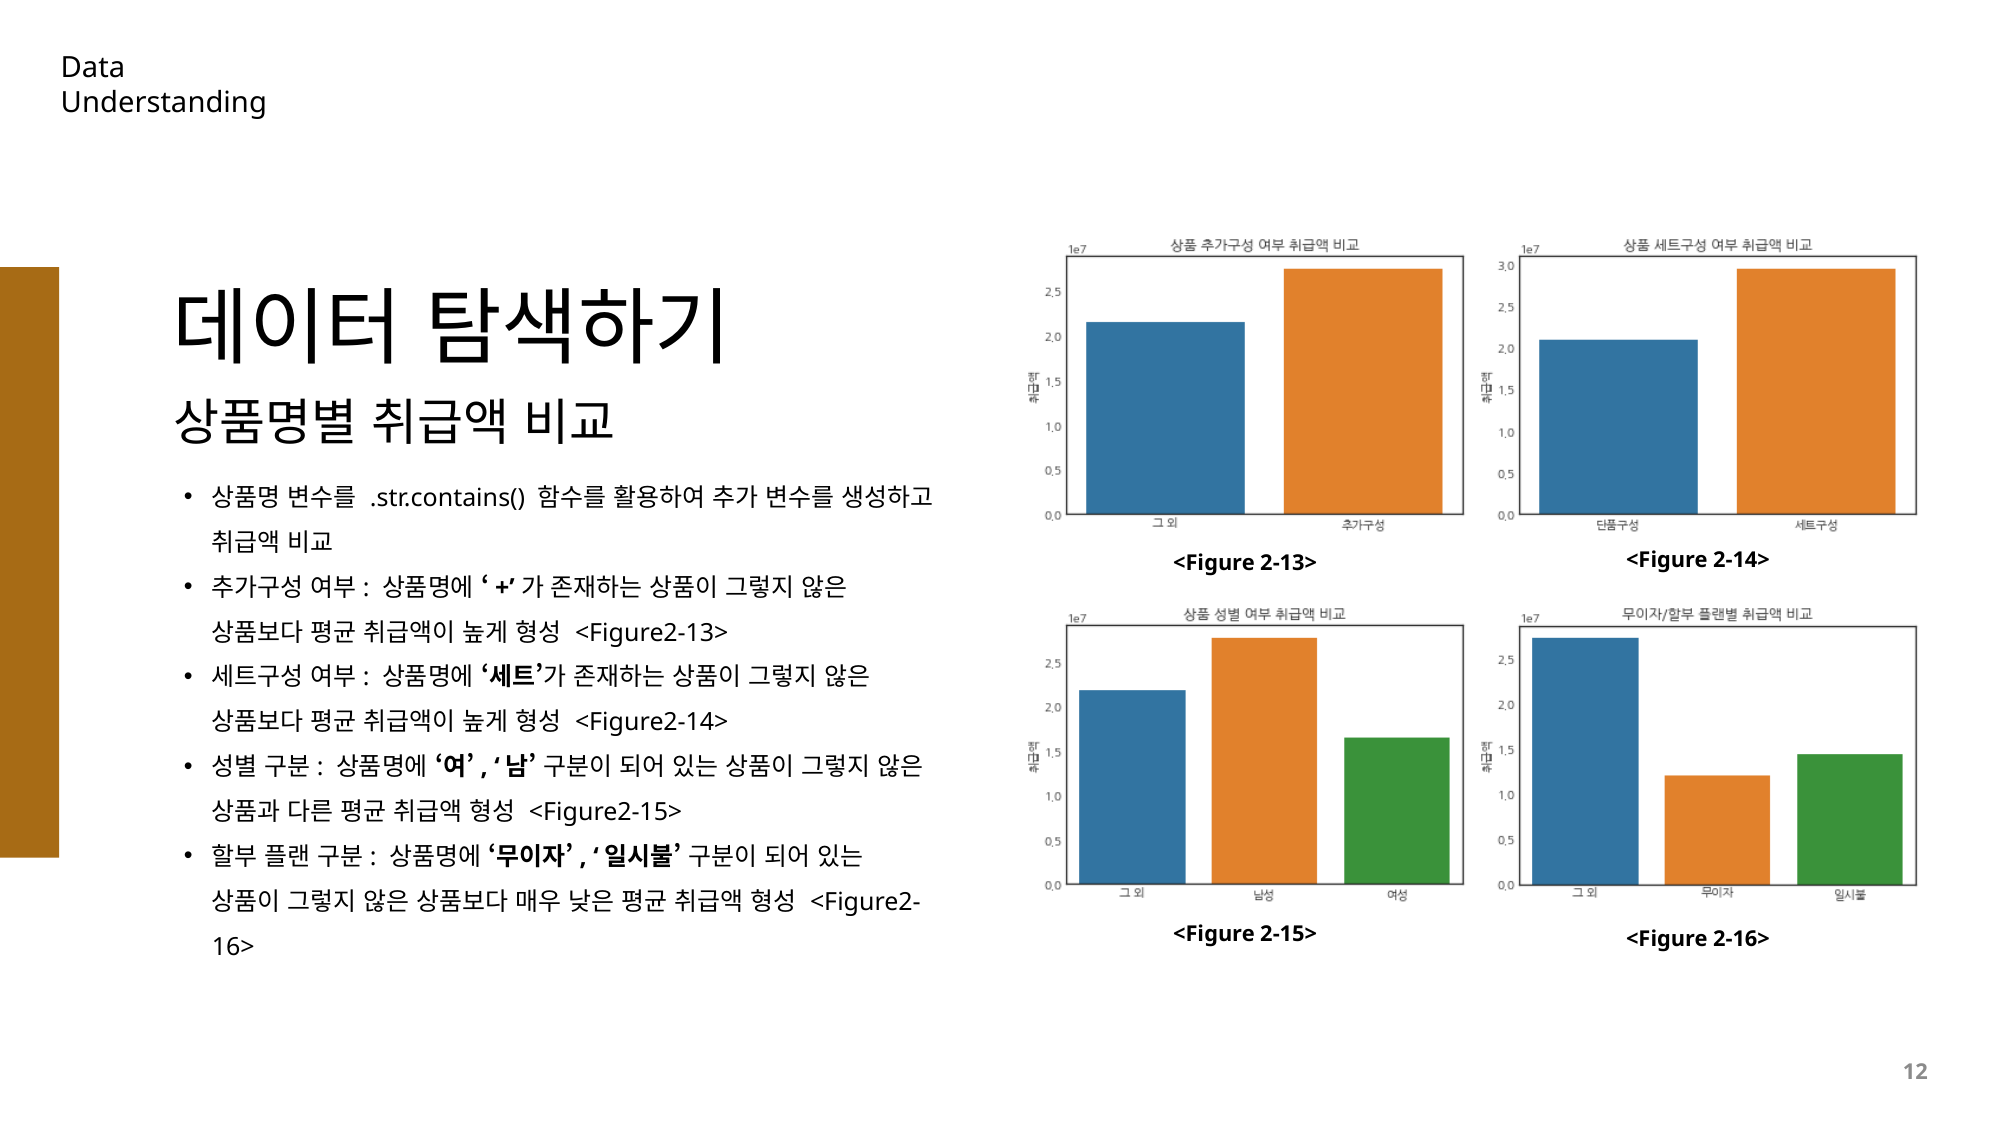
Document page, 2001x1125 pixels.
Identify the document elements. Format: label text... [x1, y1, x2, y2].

slide_number 12 [1492, 1042, 1943, 1103]
text_box 데이터 탐색하기 [158, 267, 747, 382]
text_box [1473, 231, 1924, 578]
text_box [1473, 600, 1924, 956]
text_box Data Understanding [45, 40, 282, 126]
text_box [0, 266, 60, 859]
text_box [1020, 600, 1471, 952]
text_box 상품명 변수를 .str.contains() 함수를 활용하여 추가 변수를 생성하고 취급액 비교 추가구성 여부: 상품명에 ‘+’가 존재하는 상품이 그렇지 않은 상품보다 평균 취급액이 높게 형성 <Figure2-13> 세트구성 여부: 상품명에 ‘세트’가 존재하는 상품이 그렇지 않은 상품보다 평균 취급액이 높게 형성 <Figure2-14> 성별 구분: 상품명에 ‘여’, ‘남’ 구분이 되어 있는 상품이 그렇지 않은 상품과 다른 평균 취급액 형성 <Figure2-15> 할부 플랜 구분: 상품명에 ‘무이자’, ‘일시불’ 구분이 되어 있는 상품이 그렇지 않은 상품보다 매우 낮은 평균 취급액 형성 <Figure2-16> [169, 459, 951, 968]
text_box 상품명별 취급액 비교 [158, 383, 630, 458]
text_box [1020, 231, 1471, 580]
